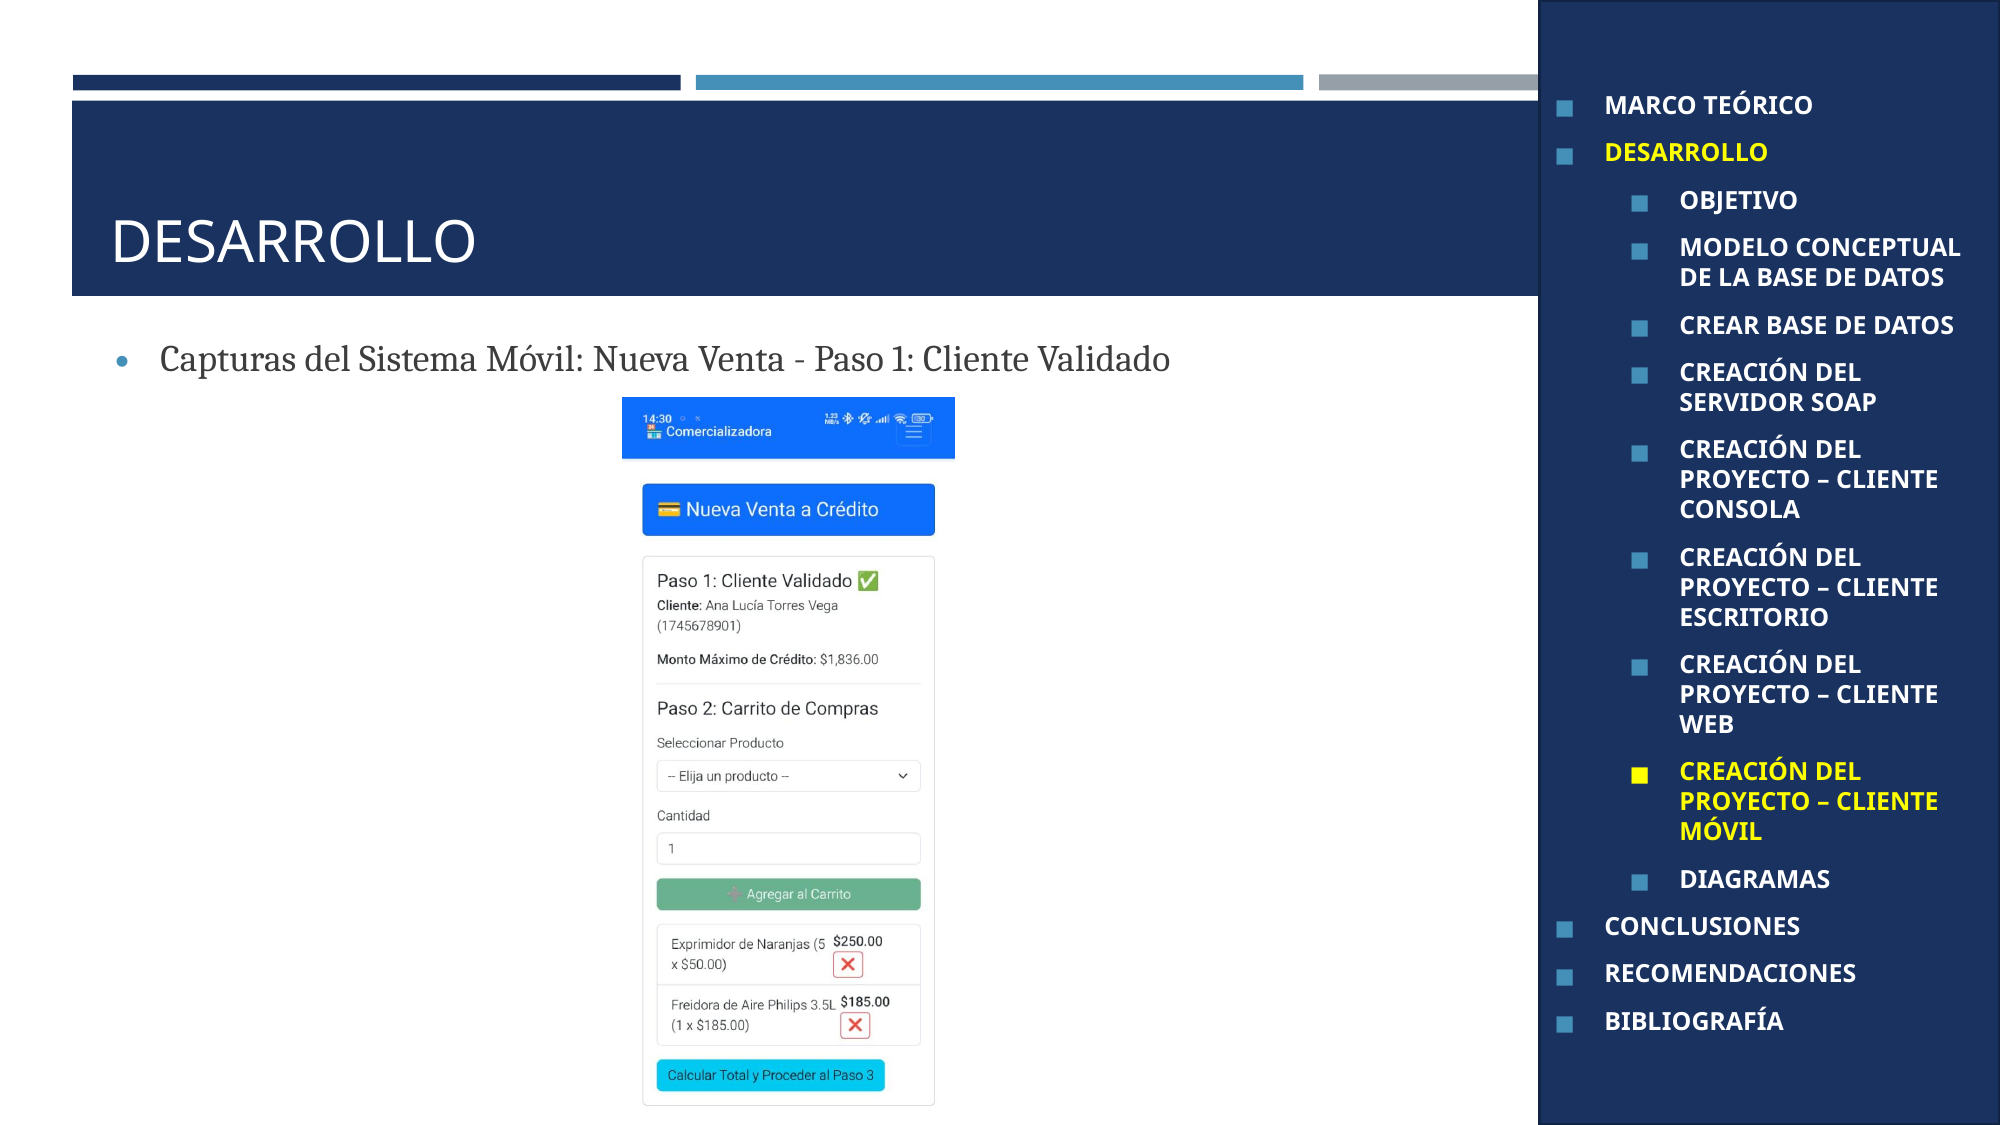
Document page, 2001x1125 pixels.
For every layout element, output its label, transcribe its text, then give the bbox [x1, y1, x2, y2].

title DESARROLLO [95, 115, 1539, 282]
list Capturas del Sistema Móvil: Nueva Venta - Paso 1: Cliente Validado [95, 313, 1482, 398]
text_box MARCO TEÓRICO DESARROLLO OBJETIVO MODELO CONCEPTUAL DE LA BASE DE DATOS CREAR BASE DE DATOS CREACIÓN DEL SERVIDOR SOAP CREACIÓN DEL PROYECTO – CLIENTE CONSOLA CREACIÓN DEL PROYECTO – CLIENTE ESCRITORIO CREACIÓN DEL PROYECTO – CLIENTE WEB CREACIÓN DEL PROYECTO – CLIENTE MÓVIL DIAGRAMAS CONCLUSIONES RECOMENDACIONES BIBLIOGRAFÍA [1539, 0, 2000, 1125]
picture [622, 396, 955, 1118]
